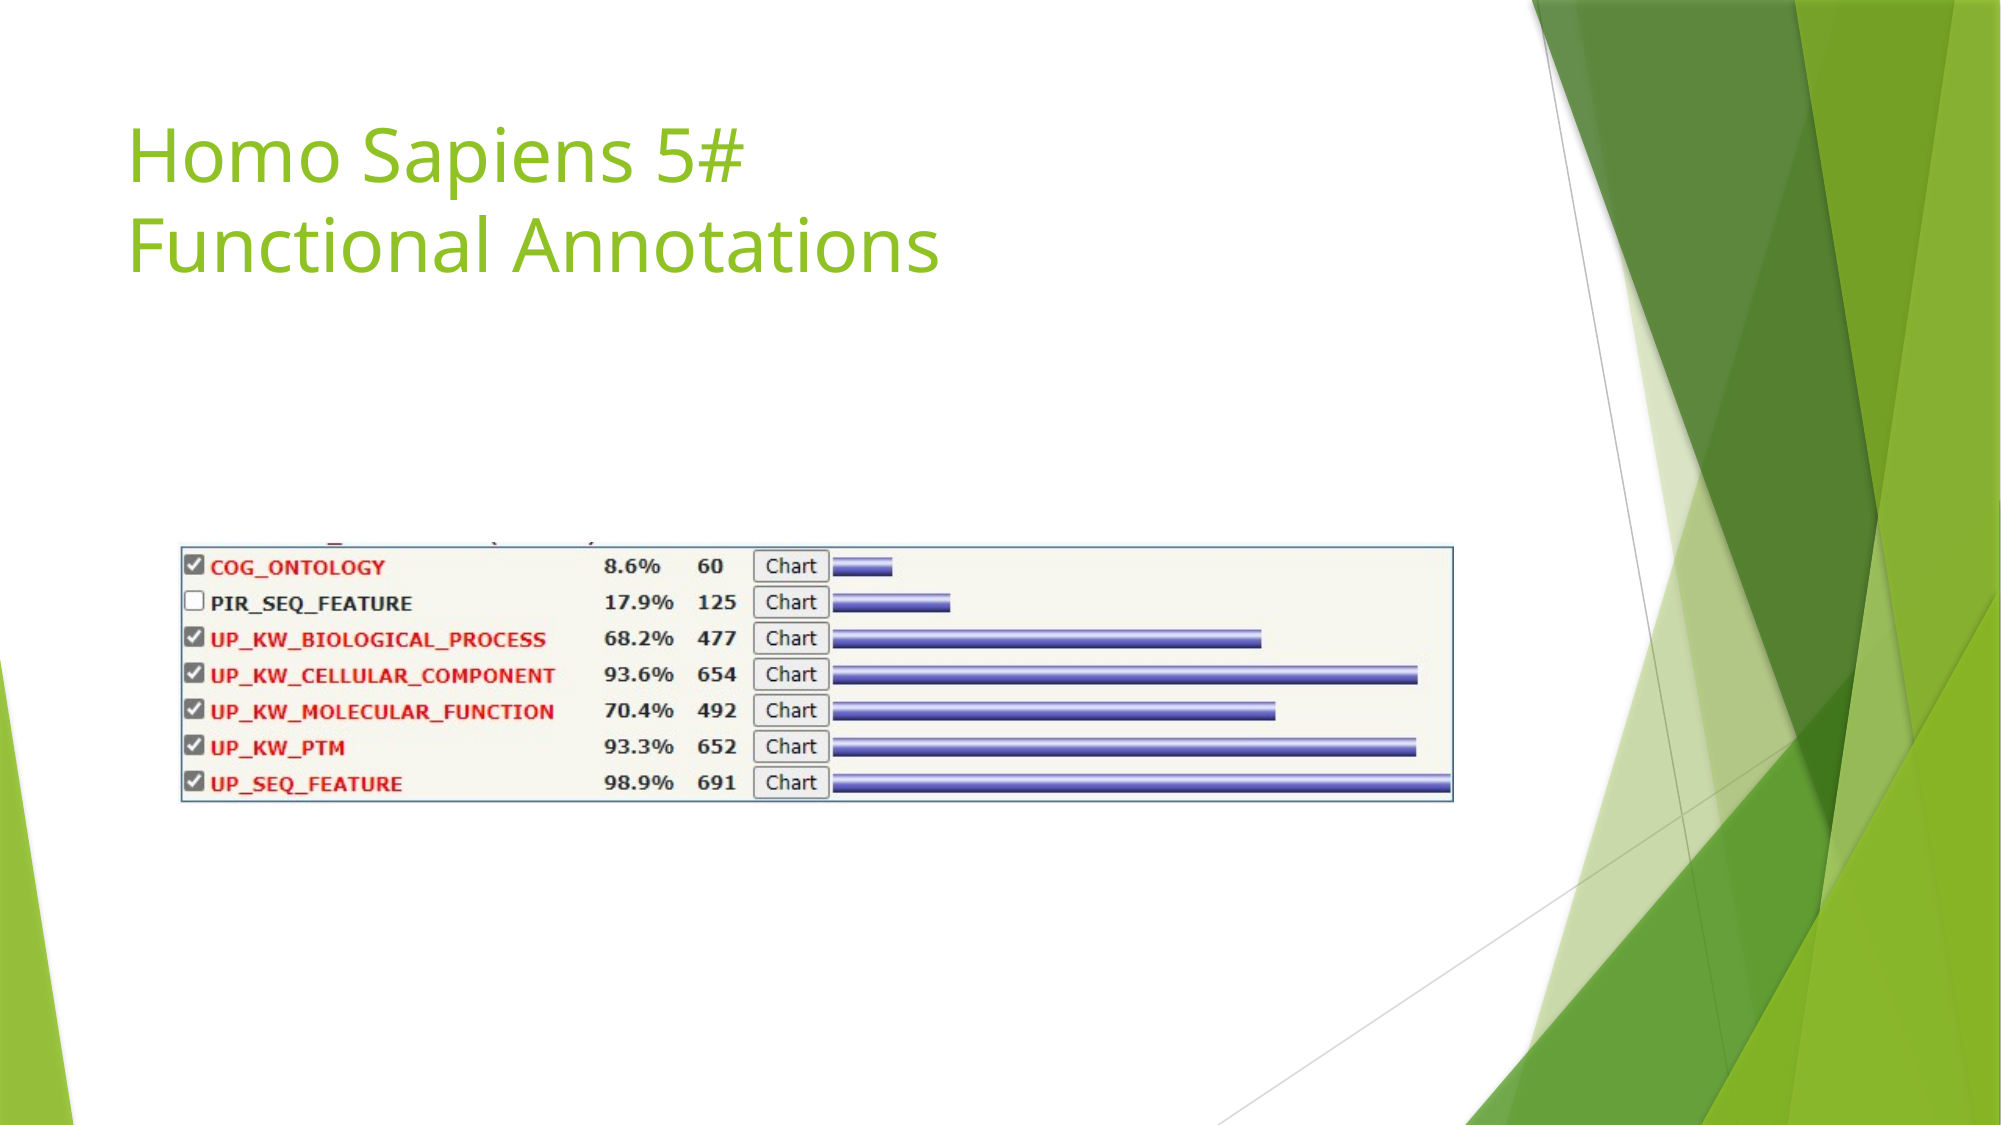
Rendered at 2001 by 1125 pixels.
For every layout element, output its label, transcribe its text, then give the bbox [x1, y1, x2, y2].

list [178, 541, 1455, 804]
title Homo Sapiens 5# Functional Annotations [111, 99, 1522, 317]
